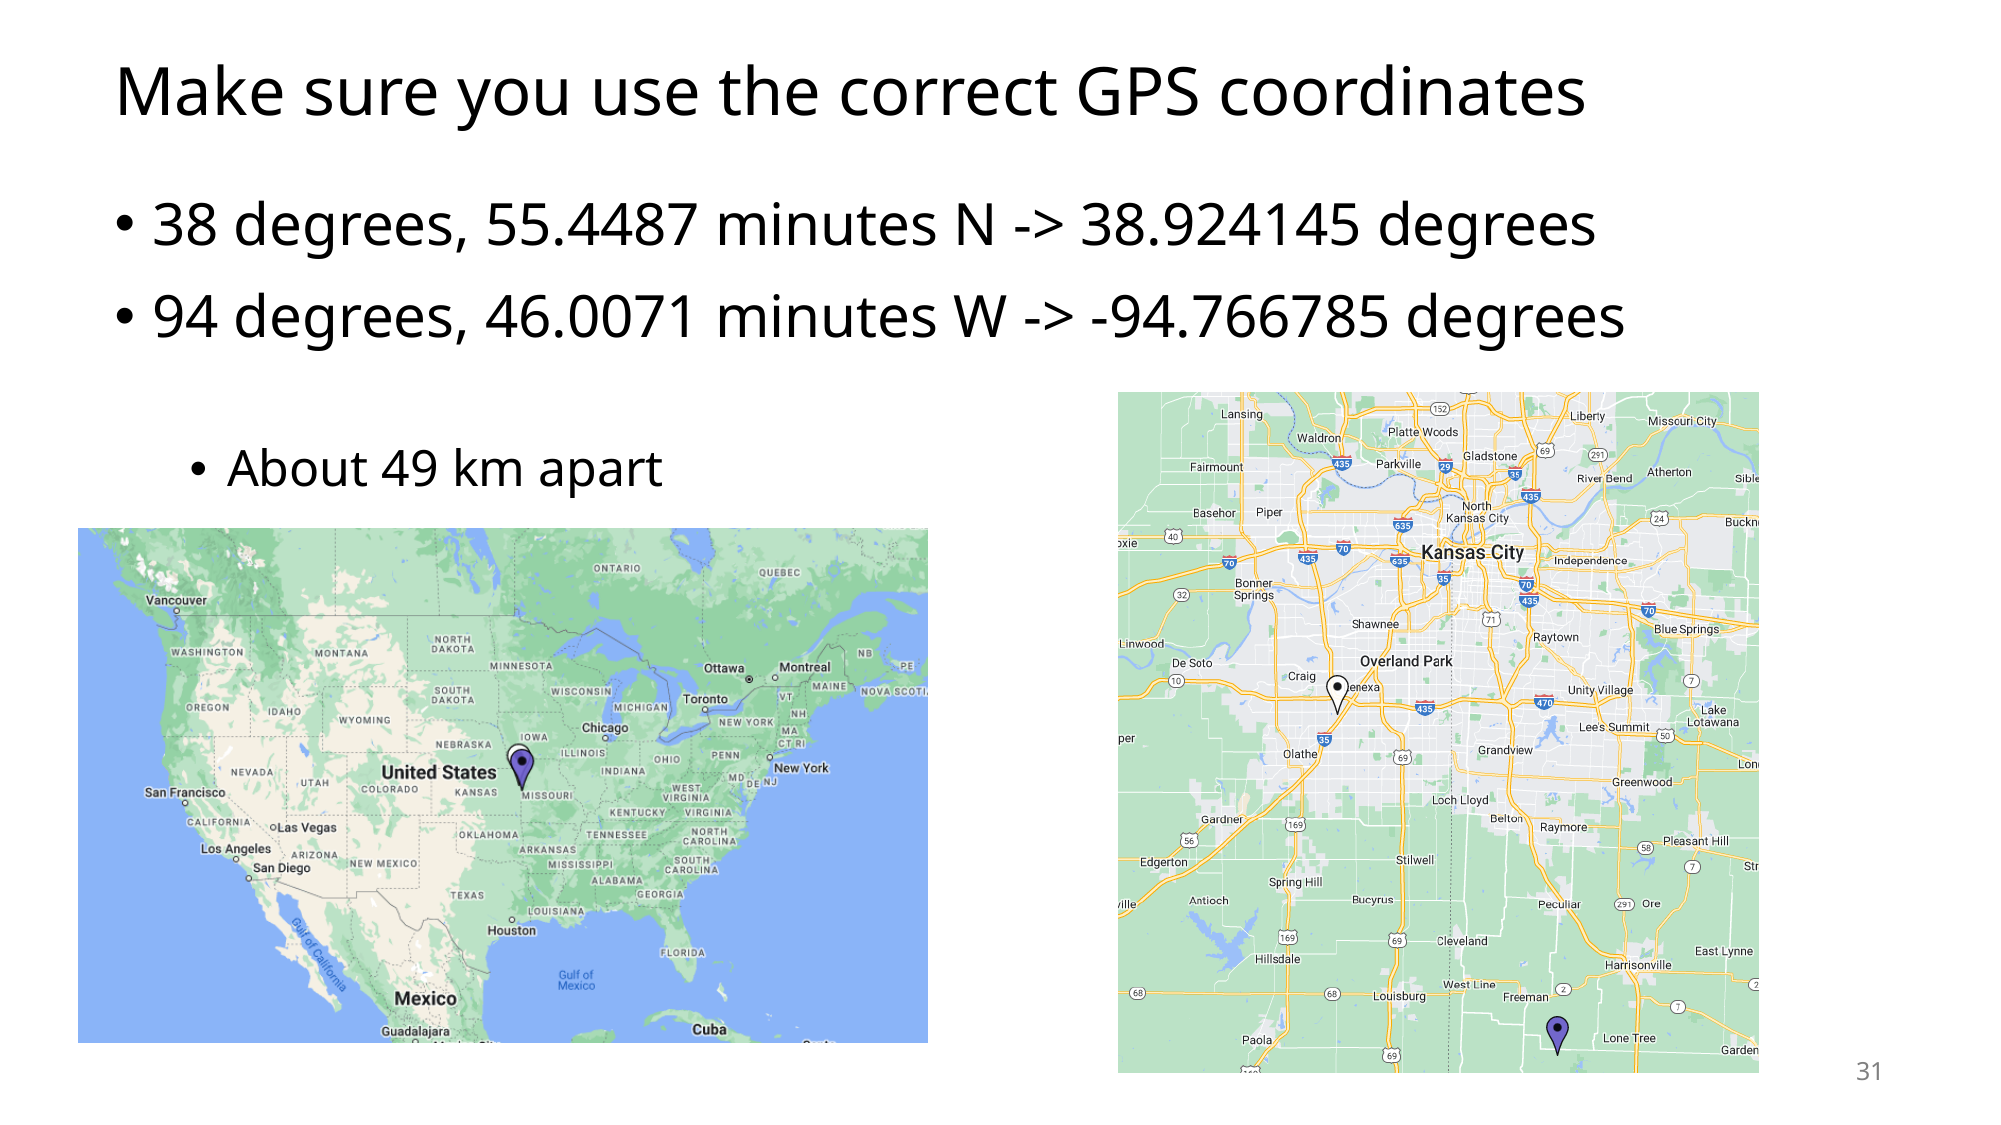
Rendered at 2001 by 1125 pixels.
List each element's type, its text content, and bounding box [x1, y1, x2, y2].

picture [1118, 392, 1759, 1073]
list 38 degrees, 55.4487 minutes N -> 38.924145 degrees 94 degrees, 46.0071 minutes W -> -94.766785 degrees About 49 km apart [99, 187, 1900, 1013]
slide_number 31 [1749, 1042, 1900, 1103]
title Make sure you use the correct GPS coordinates [99, 37, 1900, 150]
picture [78, 528, 928, 1043]
